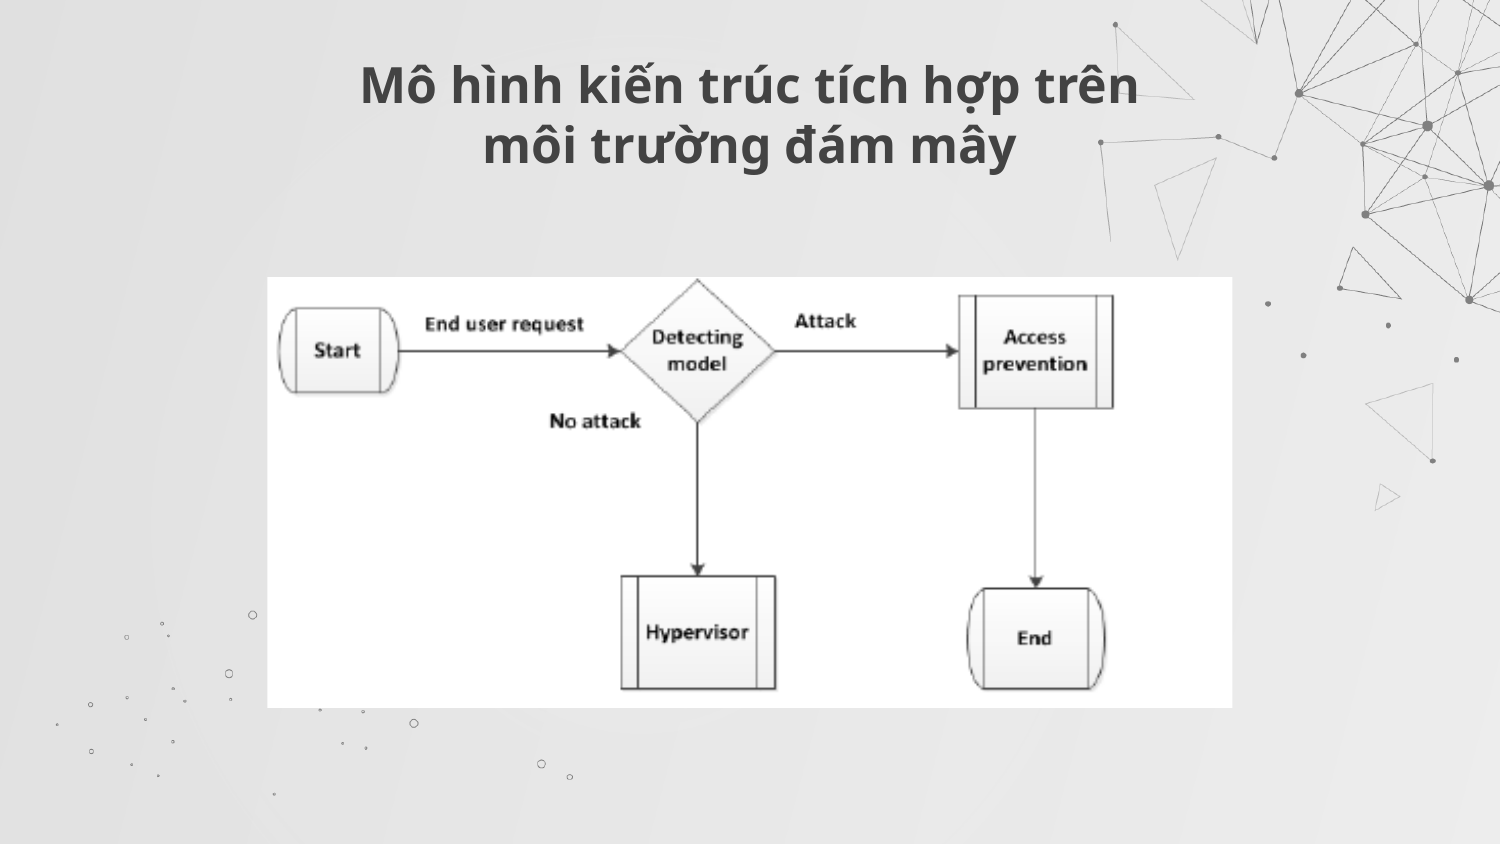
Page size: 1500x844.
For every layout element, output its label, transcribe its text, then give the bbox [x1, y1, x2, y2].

title Mô hình kiến trúc tích hợp trên môi trường đám mây [322, 38, 1178, 194]
picture [0, 0, 1500, 844]
